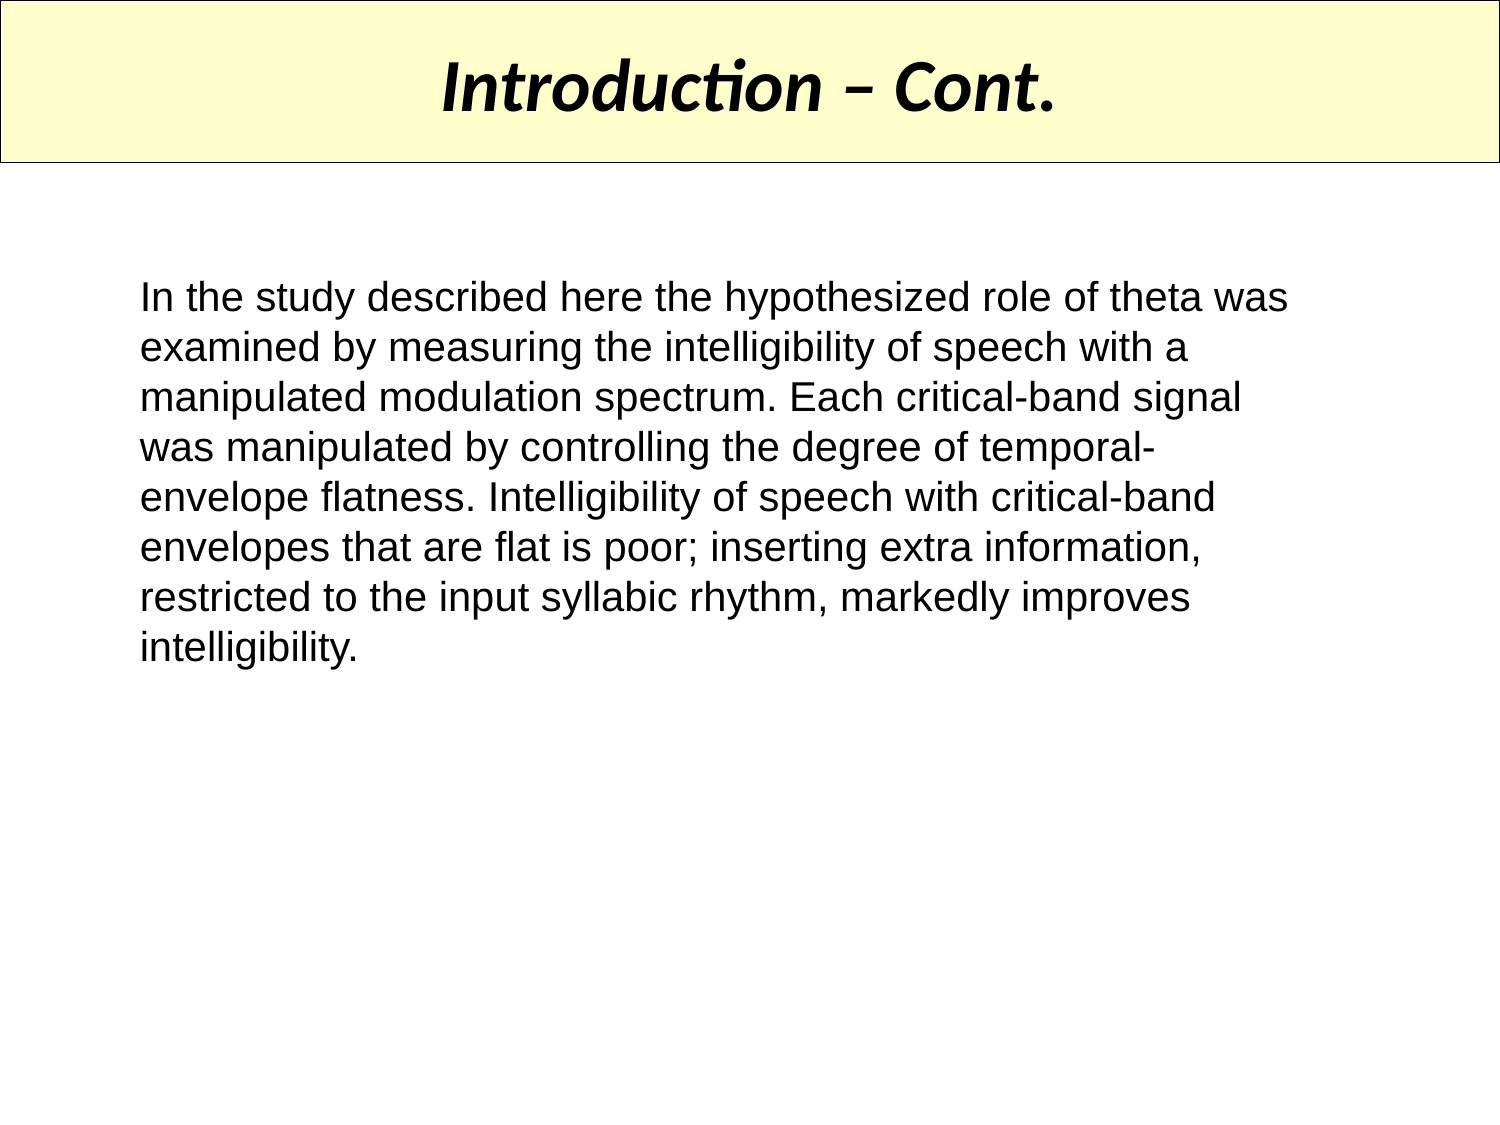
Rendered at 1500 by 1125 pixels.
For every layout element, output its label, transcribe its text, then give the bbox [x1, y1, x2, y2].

text_box Introduction – Cont. [0, 0, 1500, 163]
text_box In the study described here the hypothesized role of theta was examined by measuring the intelligibility of speech with a manipulated modulation spectrum. Each critical-band signal was manipulated by controlling the degree of temporal-envelope flatness. Intelligibility of speech with critical-band envelopes that are flat is poor; inserting extra information, restricted to the input syllabic rhythm, markedly improves intelligibility. [124, 262, 1325, 678]
